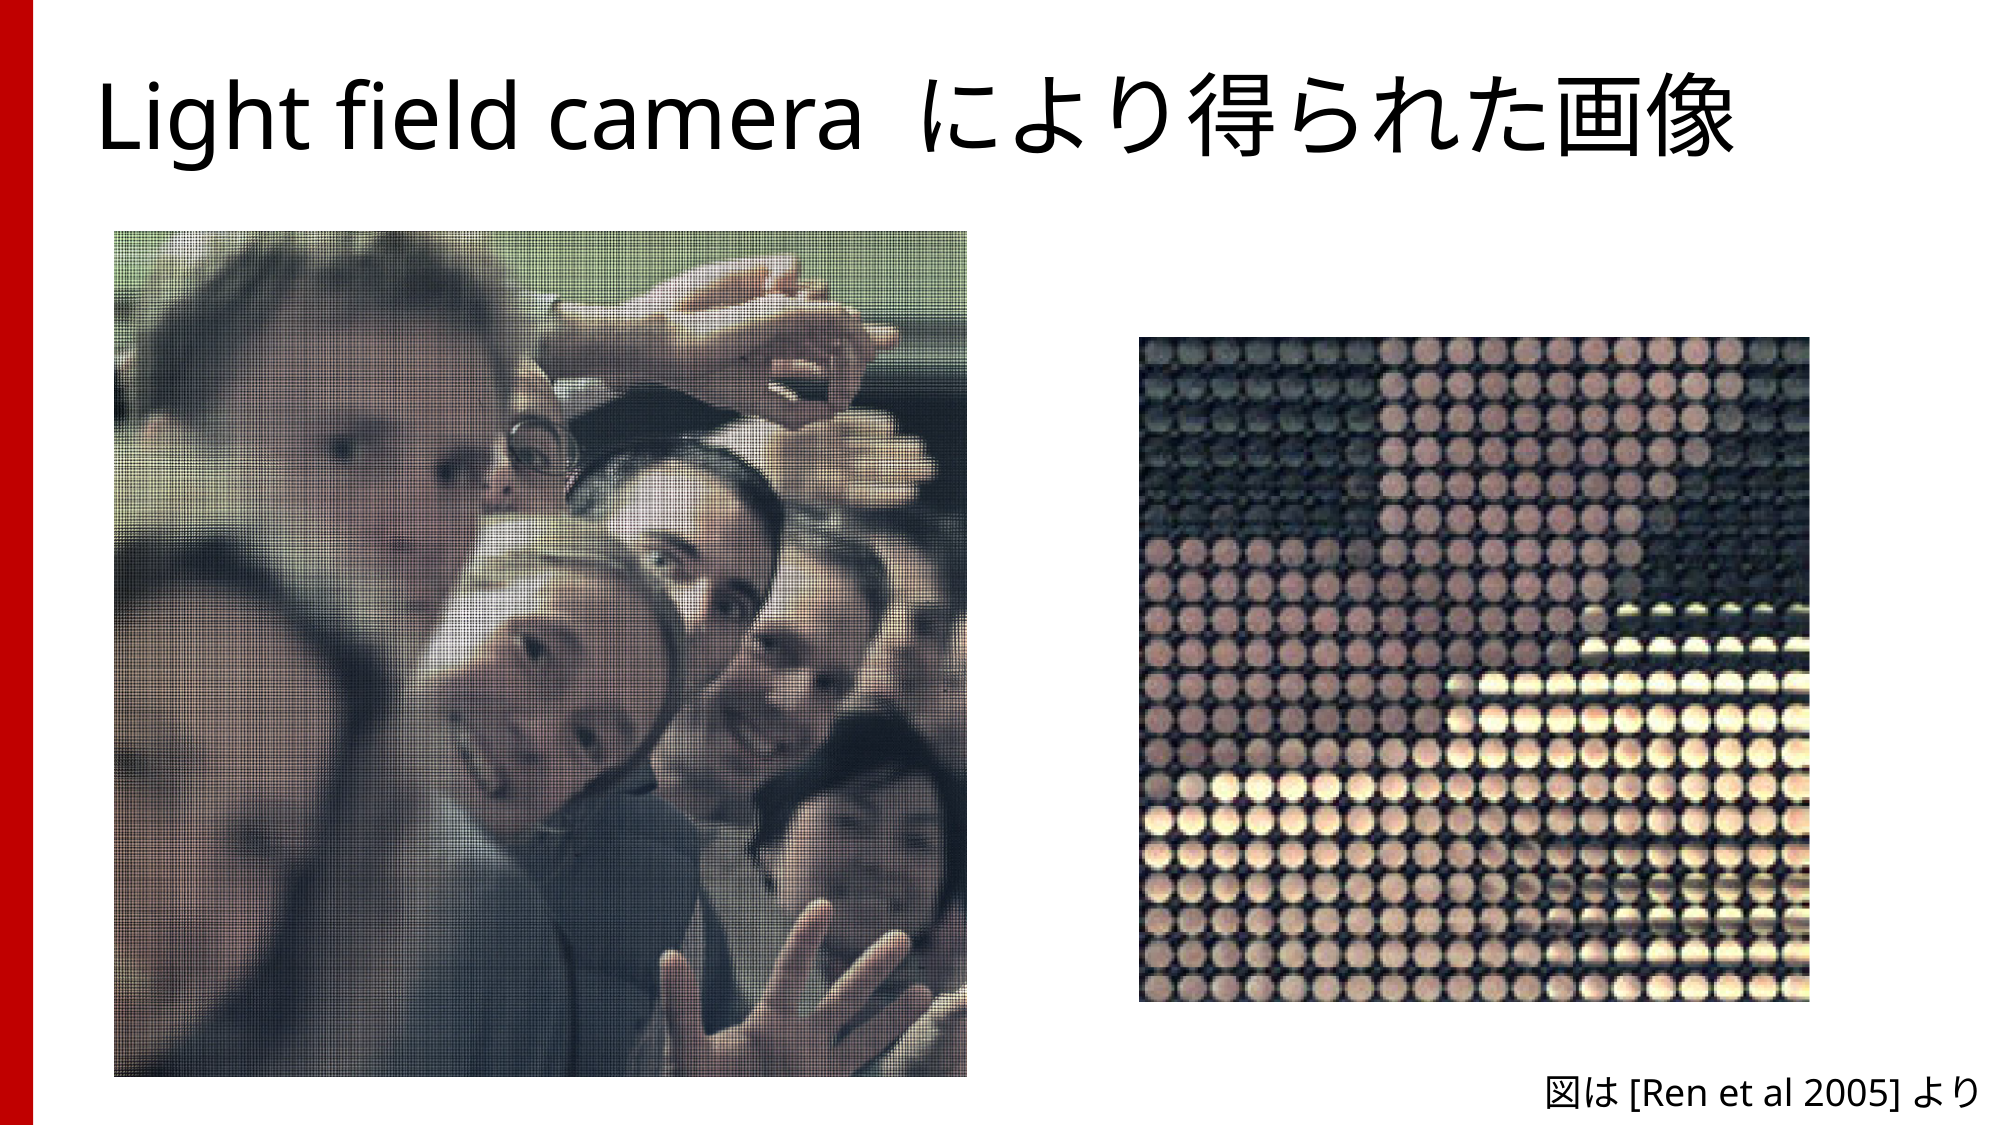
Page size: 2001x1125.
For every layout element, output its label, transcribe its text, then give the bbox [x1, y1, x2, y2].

picture [114, 231, 967, 1078]
text_box 図は[Ren et al 2005]より [1081, 1066, 2000, 1125]
title Light field camera により得られた画像 [79, 59, 2000, 181]
picture [1137, 337, 1811, 1003]
